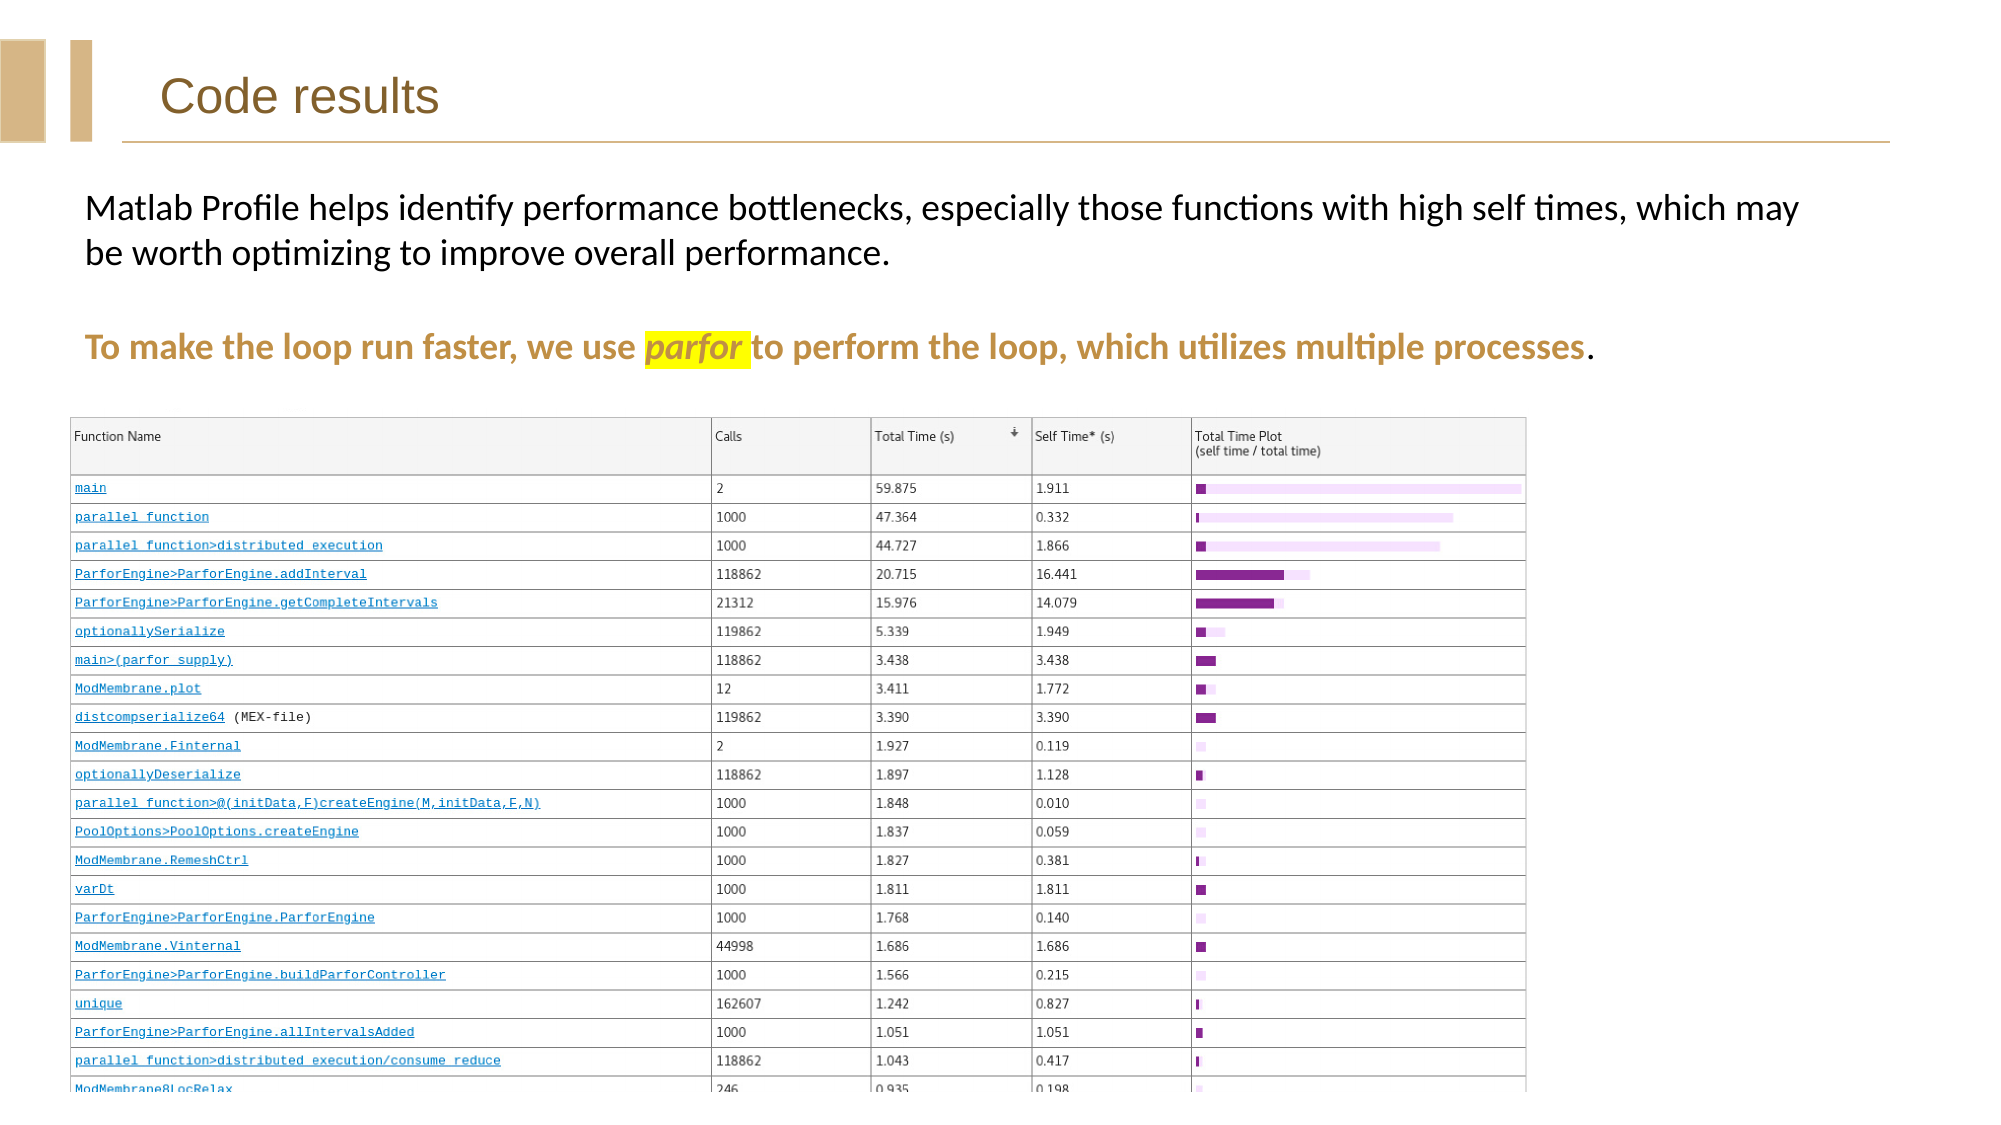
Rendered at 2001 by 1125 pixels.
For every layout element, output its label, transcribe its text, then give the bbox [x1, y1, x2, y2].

text_box Matlab Profile helps identify performance bottlenecks, especially those functions with high self times, which may be worth optimizing to improve overall performance. [70, 175, 1858, 280]
text_box [70, 40, 93, 142]
text_box [0, 39, 46, 143]
text_box Code results [144, 56, 1648, 131]
picture [69, 408, 1530, 1092]
text_box To make the loop run faster, we use parfor to perform the loop, which utilizes multiple processes. [70, 314, 1858, 375]
